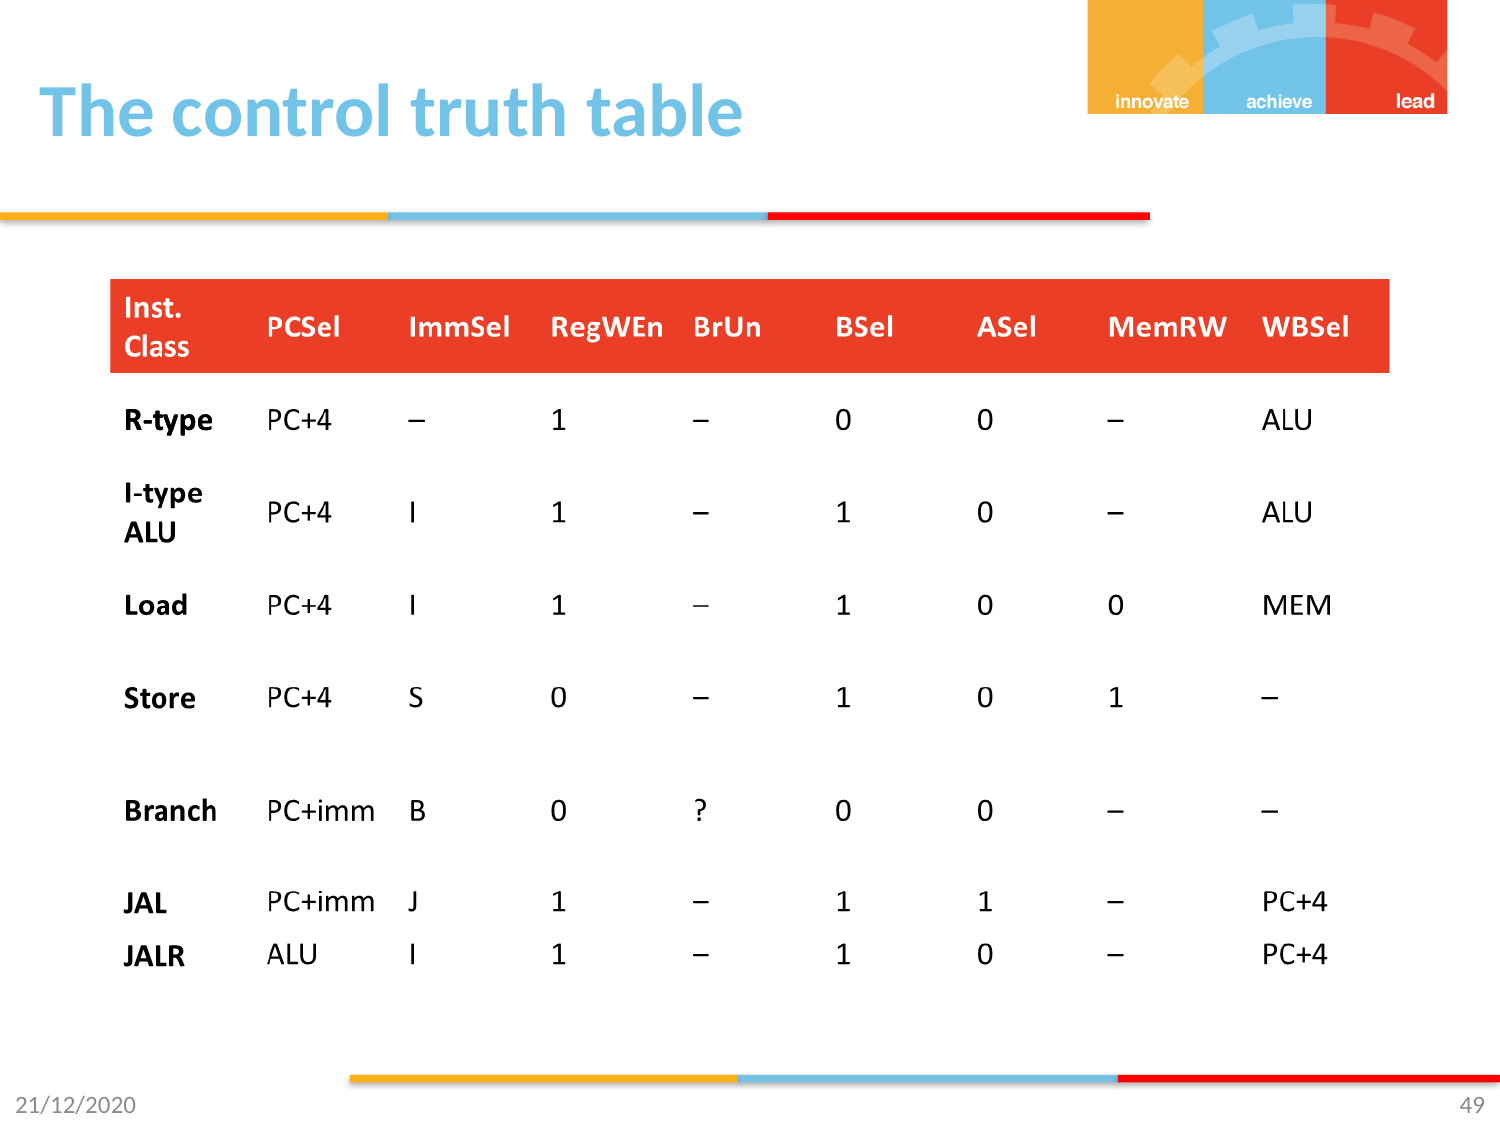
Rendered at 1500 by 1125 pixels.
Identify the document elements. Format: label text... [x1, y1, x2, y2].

picture [1087, 0, 1448, 114]
title The control truth table [24, 8, 1063, 205]
slide_number 49 [1425, 1082, 1500, 1125]
picture [110, 276, 1390, 990]
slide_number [0, 1082, 300, 1125]
